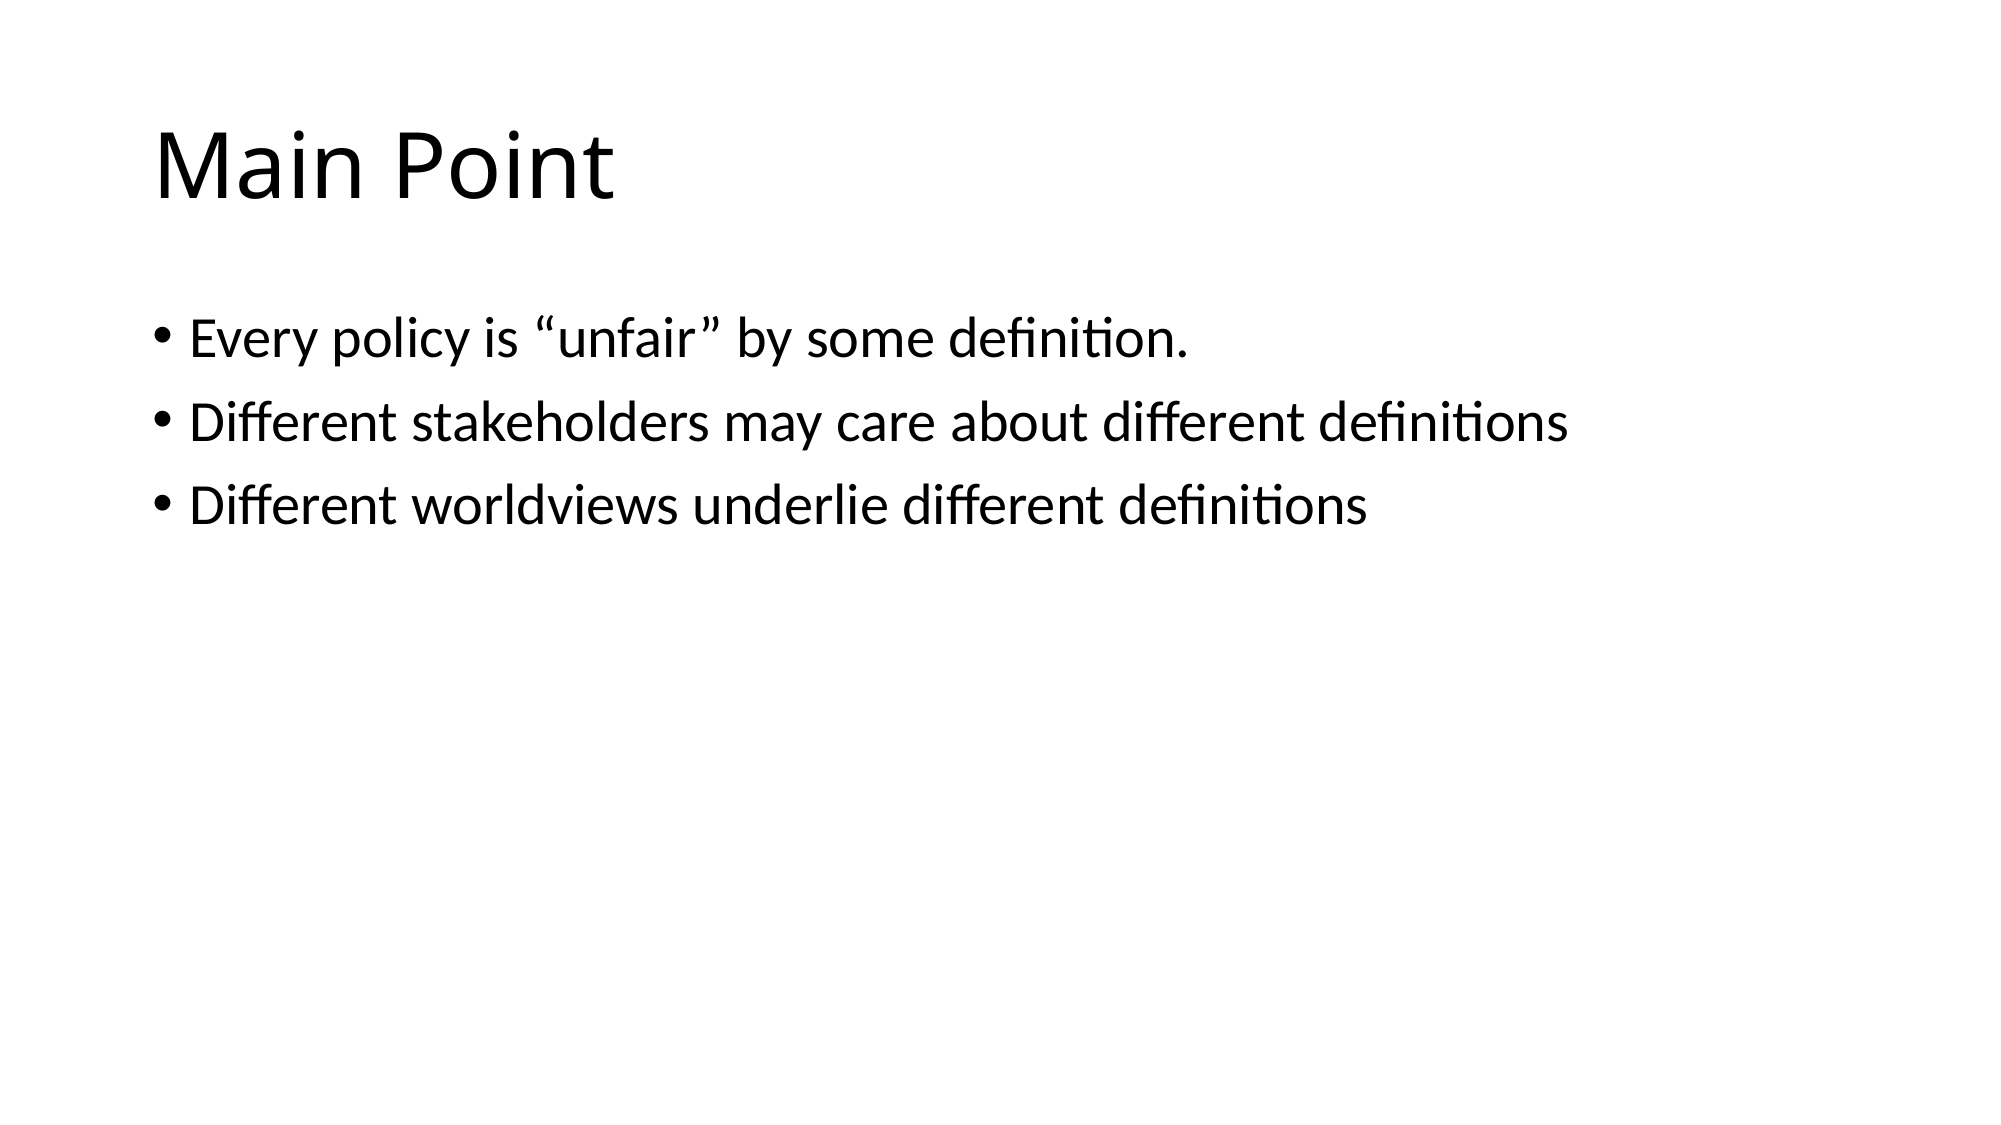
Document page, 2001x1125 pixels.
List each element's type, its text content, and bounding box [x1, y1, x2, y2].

list Every policy is “unfair” by some definition. Different stakeholders may care about different definitions Different worldviews underlie different definitions [137, 299, 1863, 1014]
title Main Point [137, 59, 1863, 278]
